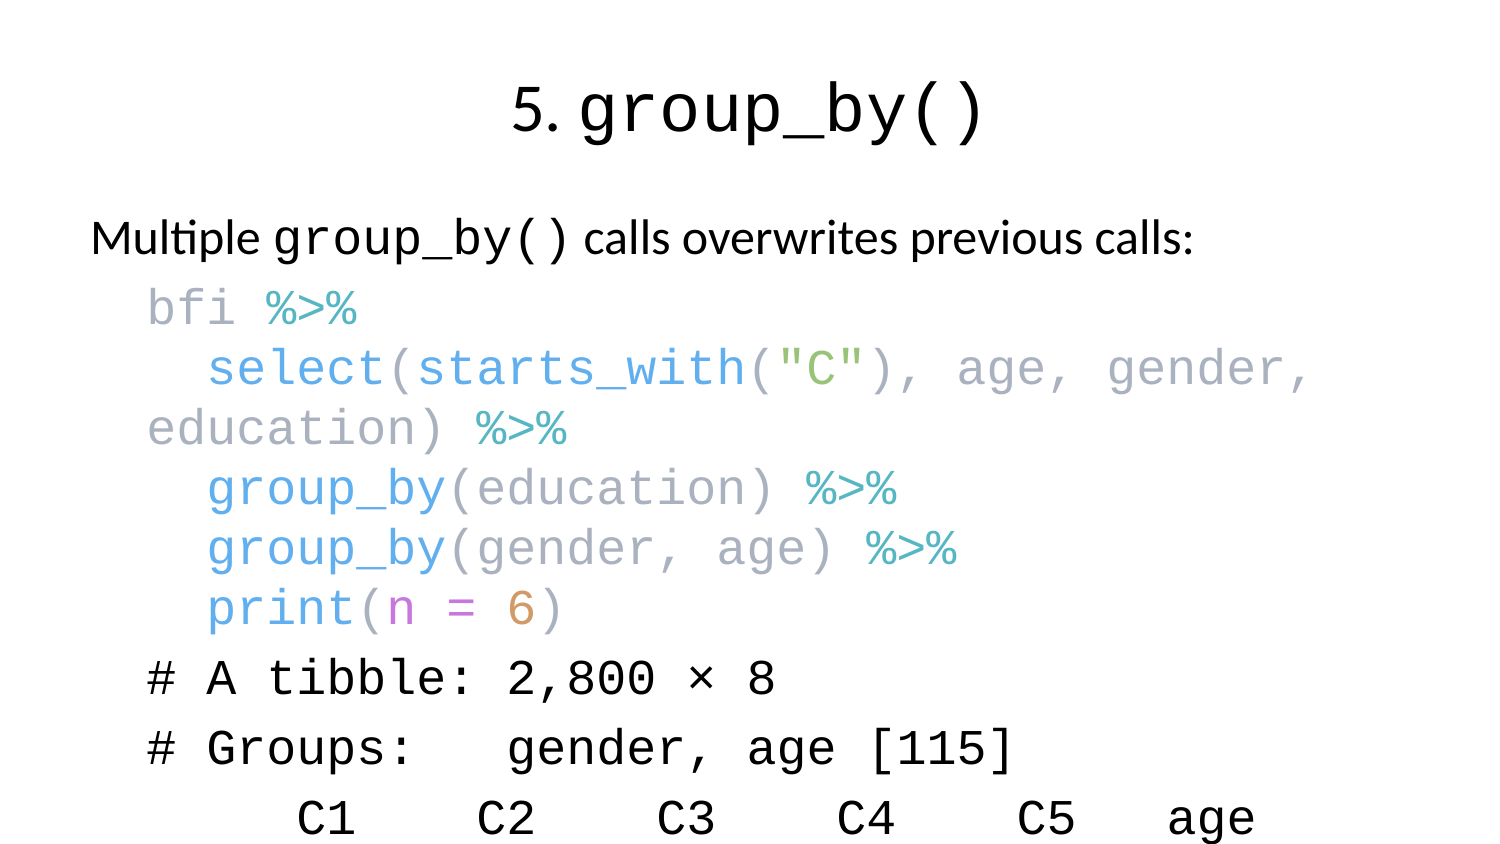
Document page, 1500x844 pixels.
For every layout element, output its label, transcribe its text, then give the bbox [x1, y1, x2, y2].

list Multiple group_by() calls overwrites previous calls: bfi %>% select(starts_with("C"), age, gender, education) %>% group_by(education) %>% group_by(gender, age) %>% print(n = 6) # A tibble: 2,800 × 8 # Groups: gender, age [115] C1 C2 C3 C4 C5 age gender education <int> <int> <int> <int> <int> <int> <int> <chr> 1 2 3 3 4 4 16 1 <NA> 2 5 4 4 3 4 18 2 <NA> 3 4 5 4 2 5 17 2 <NA> 4 4 4 3 5 5 17 2 <NA> 5 4 4 5 3 2 17 1 <NA> 6 6 6 6 1 3 21 2 Some College # … with 2,794 more rows [75, 196, 1425, 754]
title 5. group_by() [75, 33, 1425, 175]
